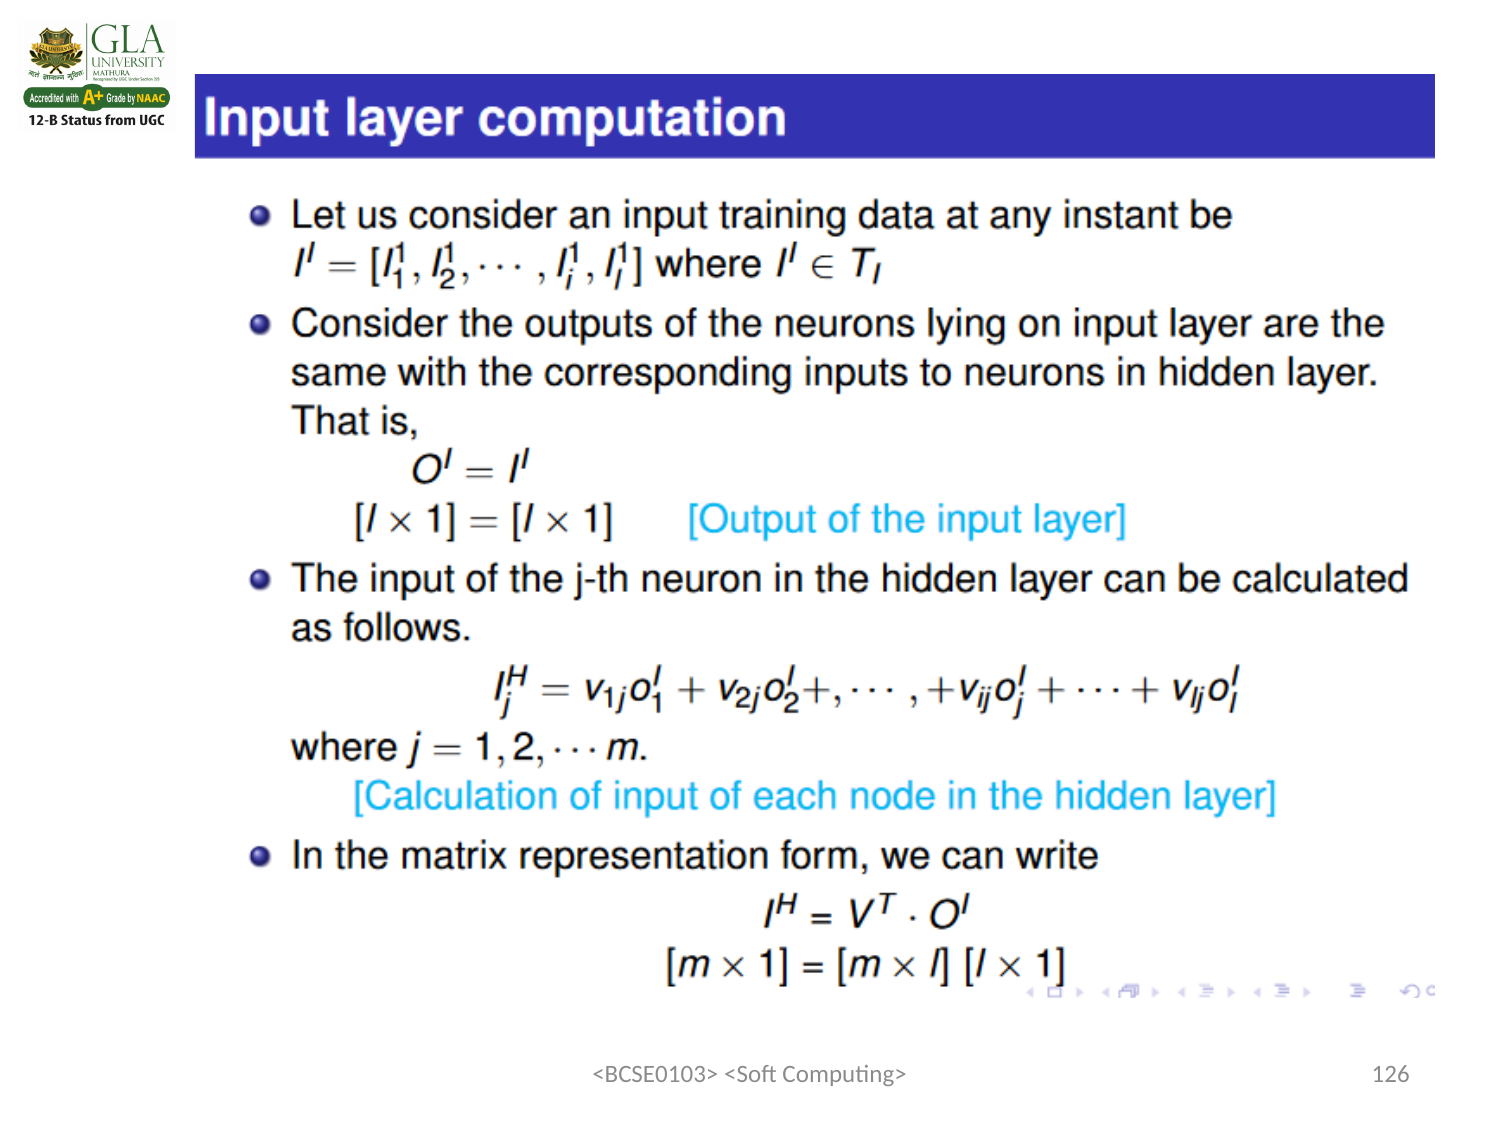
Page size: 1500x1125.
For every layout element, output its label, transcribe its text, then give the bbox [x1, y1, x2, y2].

footer <BCSE0103> <Soft Computing> [512, 1042, 988, 1103]
picture [17, 16, 176, 132]
picture [194, 73, 1436, 998]
slide_number 126 [1074, 1042, 1425, 1103]
